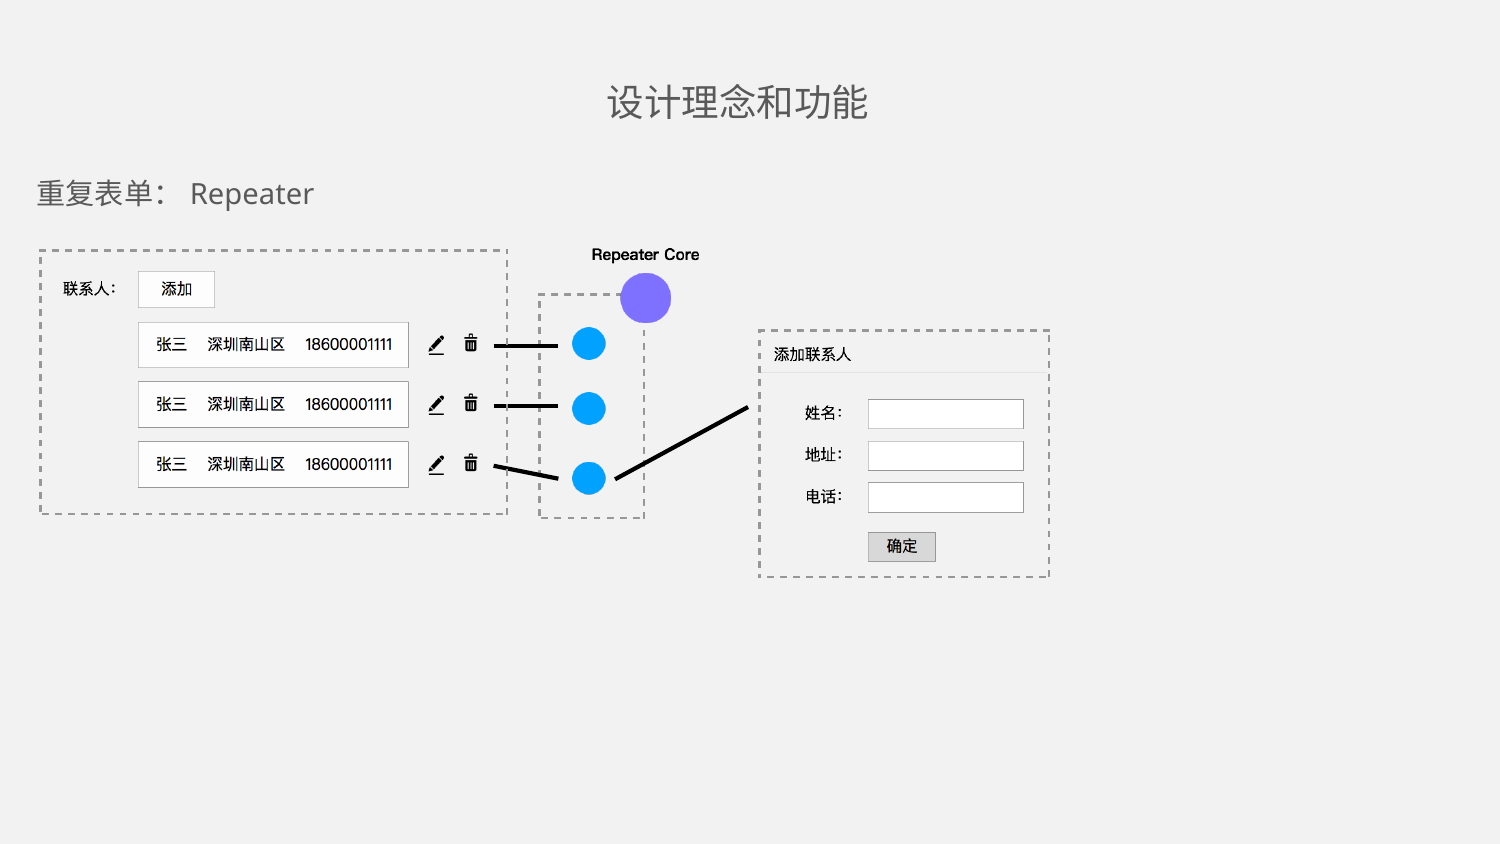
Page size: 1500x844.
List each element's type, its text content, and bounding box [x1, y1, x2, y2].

text_box 重复表单：Repeater [11, 168, 340, 219]
text_box 设计理念和功能 [569, 71, 907, 132]
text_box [39, 248, 1050, 578]
